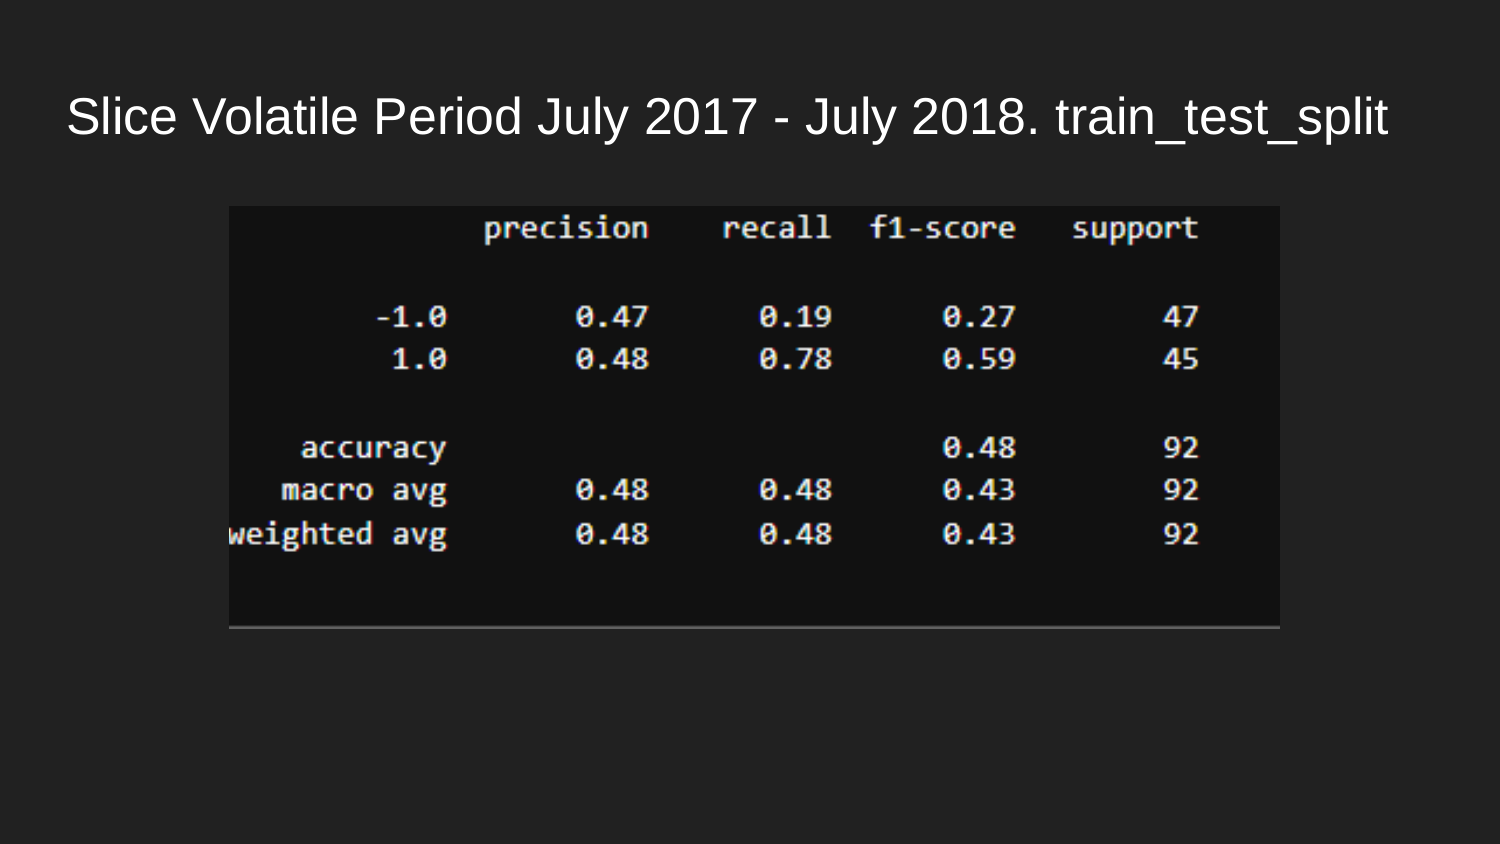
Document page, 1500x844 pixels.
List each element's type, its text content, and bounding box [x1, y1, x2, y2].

picture [229, 206, 1280, 630]
title Slice Volatile Period July 2017 - July 2018. train_test_split [51, 72, 1449, 167]
